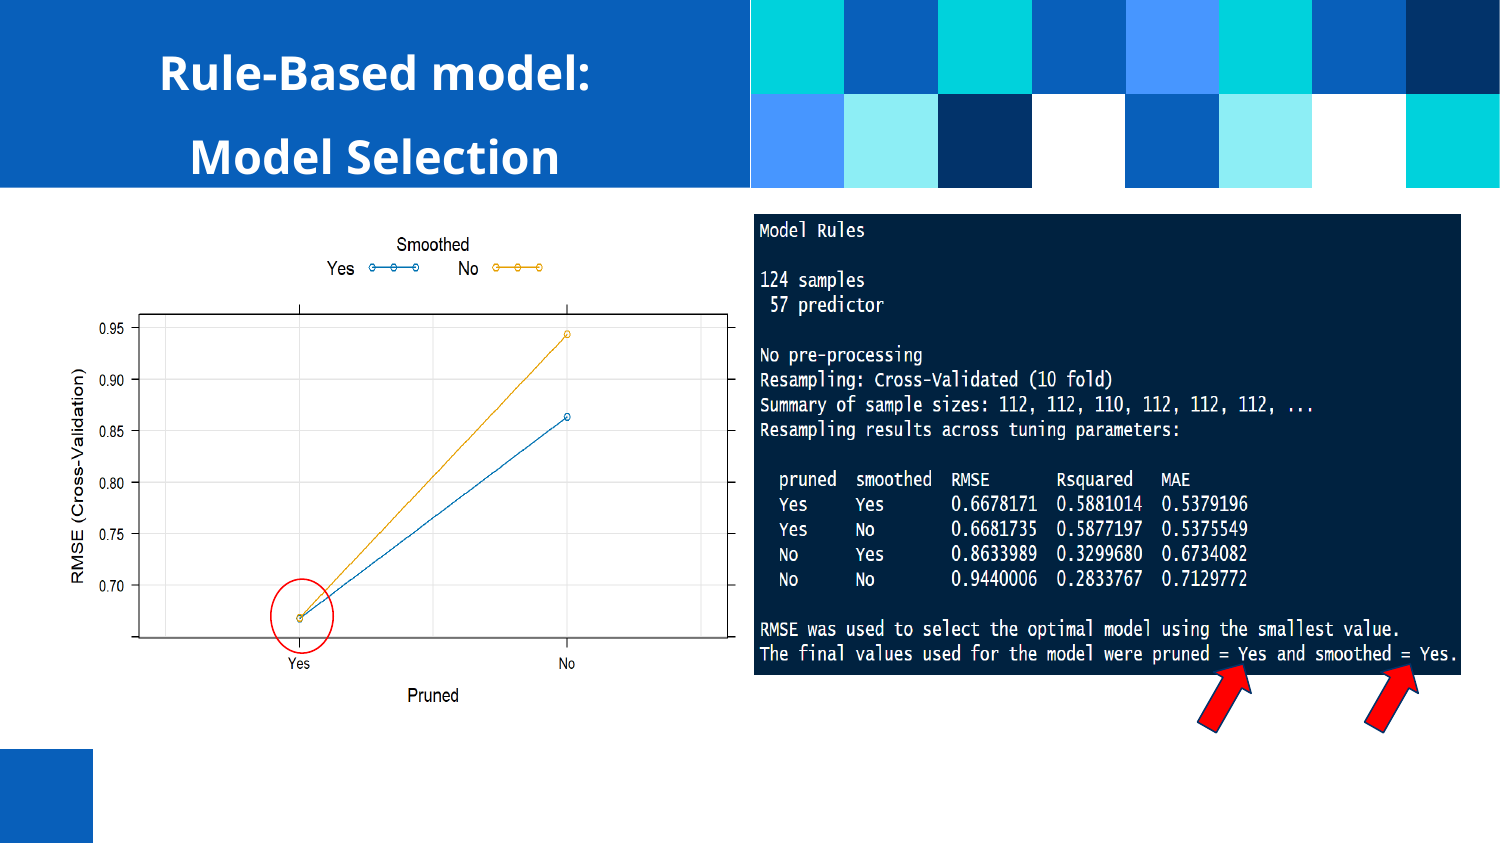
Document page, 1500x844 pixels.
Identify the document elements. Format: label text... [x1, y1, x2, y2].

text_box Rule-Based model: Model Selection [0, 0, 750, 188]
text_box [1197, 683, 1252, 733]
picture [61, 214, 1461, 719]
text_box [1364, 683, 1419, 733]
